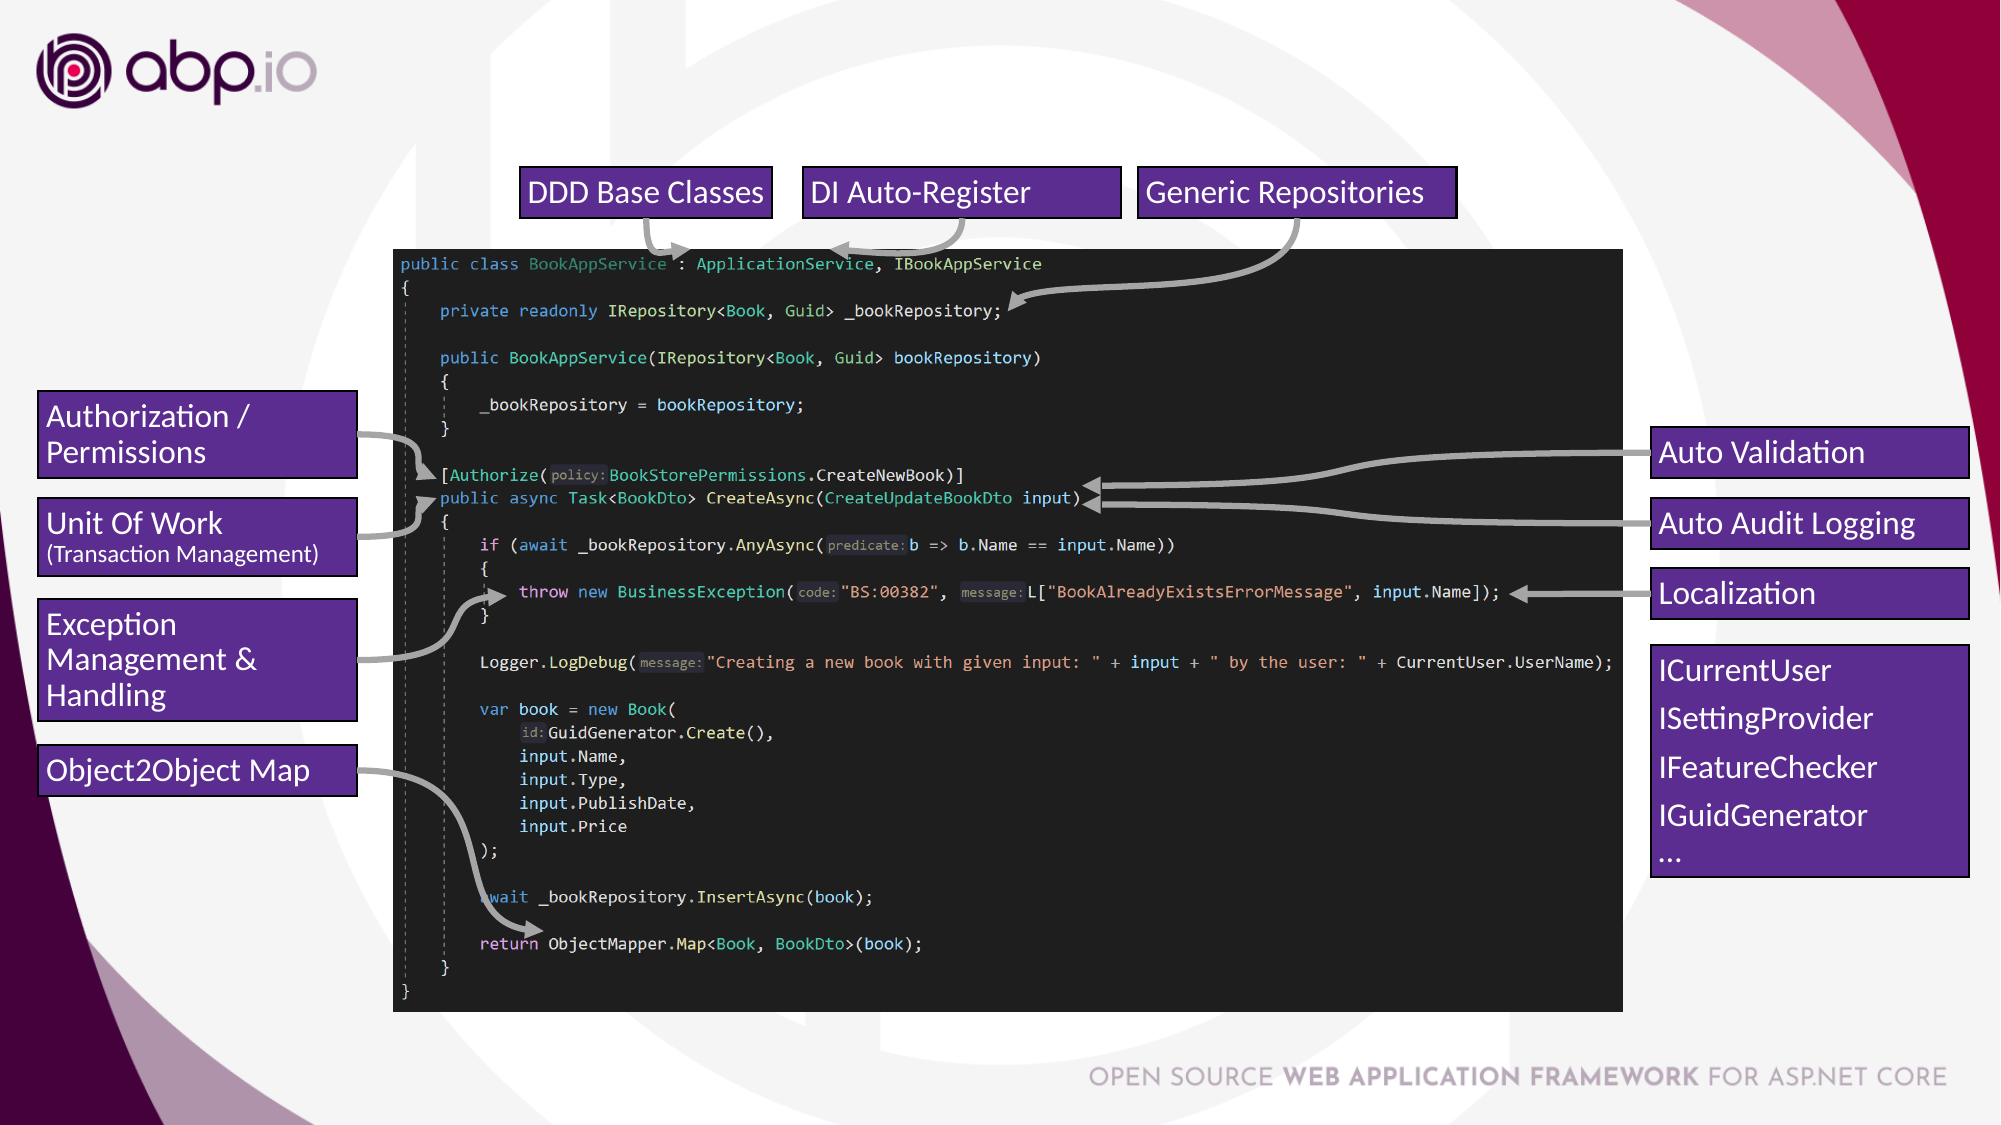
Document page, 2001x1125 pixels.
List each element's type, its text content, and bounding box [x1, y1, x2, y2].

text_box Authorization / Permissions [37, 390, 358, 479]
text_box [1081, 504, 1651, 524]
text_box Auto Audit Logging [1650, 497, 1970, 550]
text_box Auto Validation [1650, 426, 1970, 479]
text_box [1106, 120, 1199, 410]
text_box ICurrentUser ISettingProvider IFeatureChecker IGuidGenerator … [1650, 644, 1970, 878]
text_box Unit Of Work (Transaction Management) [37, 497, 358, 577]
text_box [356, 770, 544, 932]
text_box DI Auto-Register [802, 166, 1106, 219]
text_box DDD Base Classes [519, 166, 773, 219]
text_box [653, 211, 684, 257]
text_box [1081, 452, 1651, 486]
text_box Exception Management & Handling [37, 598, 358, 722]
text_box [356, 434, 437, 479]
text_box Object2Object Map [37, 744, 358, 797]
picture [0, 0, 2001, 1125]
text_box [880, 167, 912, 301]
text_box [356, 595, 507, 661]
text_box Localization [1650, 567, 1970, 620]
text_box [356, 497, 437, 538]
text_box Generic Repositories [1199, 166, 1458, 219]
